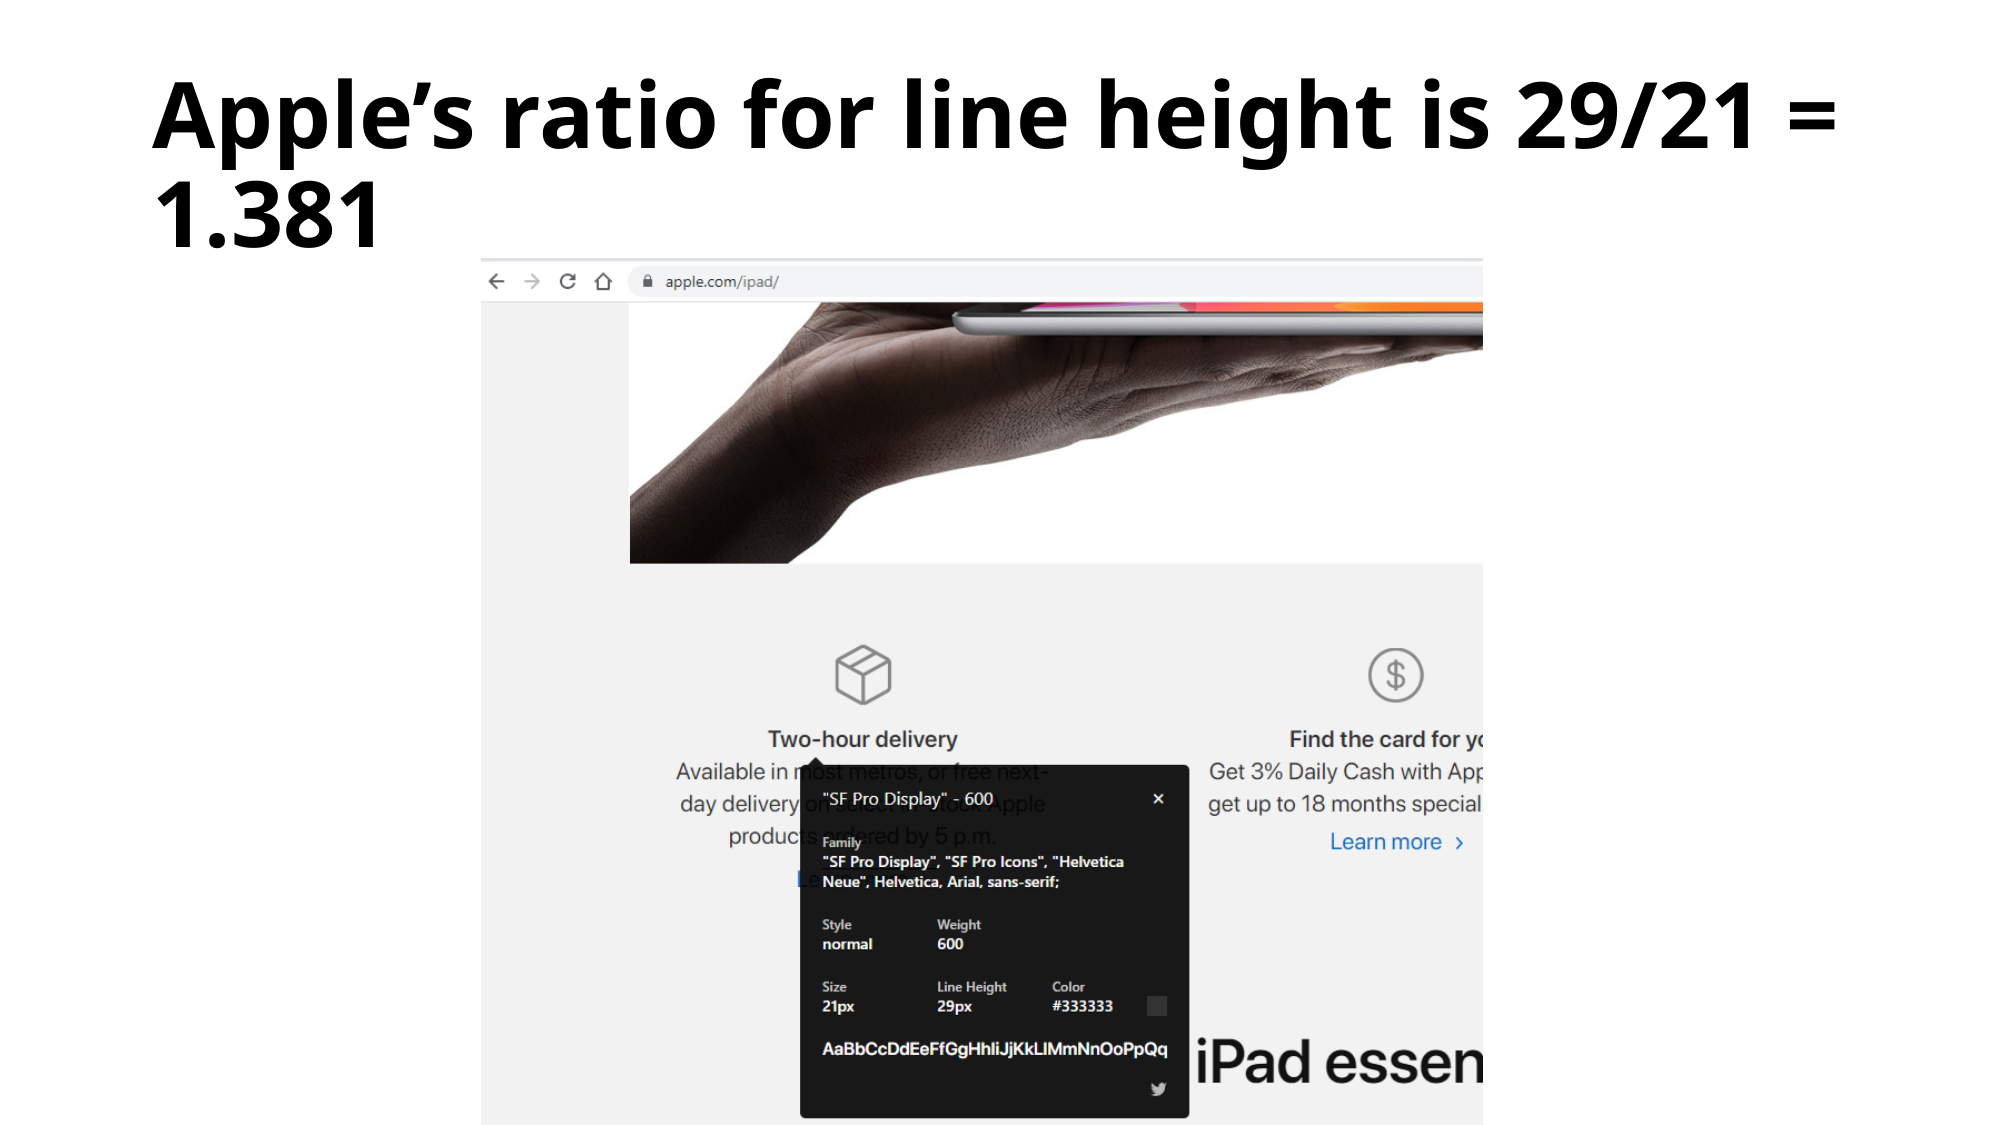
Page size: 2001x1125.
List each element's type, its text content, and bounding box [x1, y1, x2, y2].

picture [481, 258, 1483, 1125]
title Apple’s ratio for line height is 29/21 = 1.381 [137, 59, 1863, 278]
